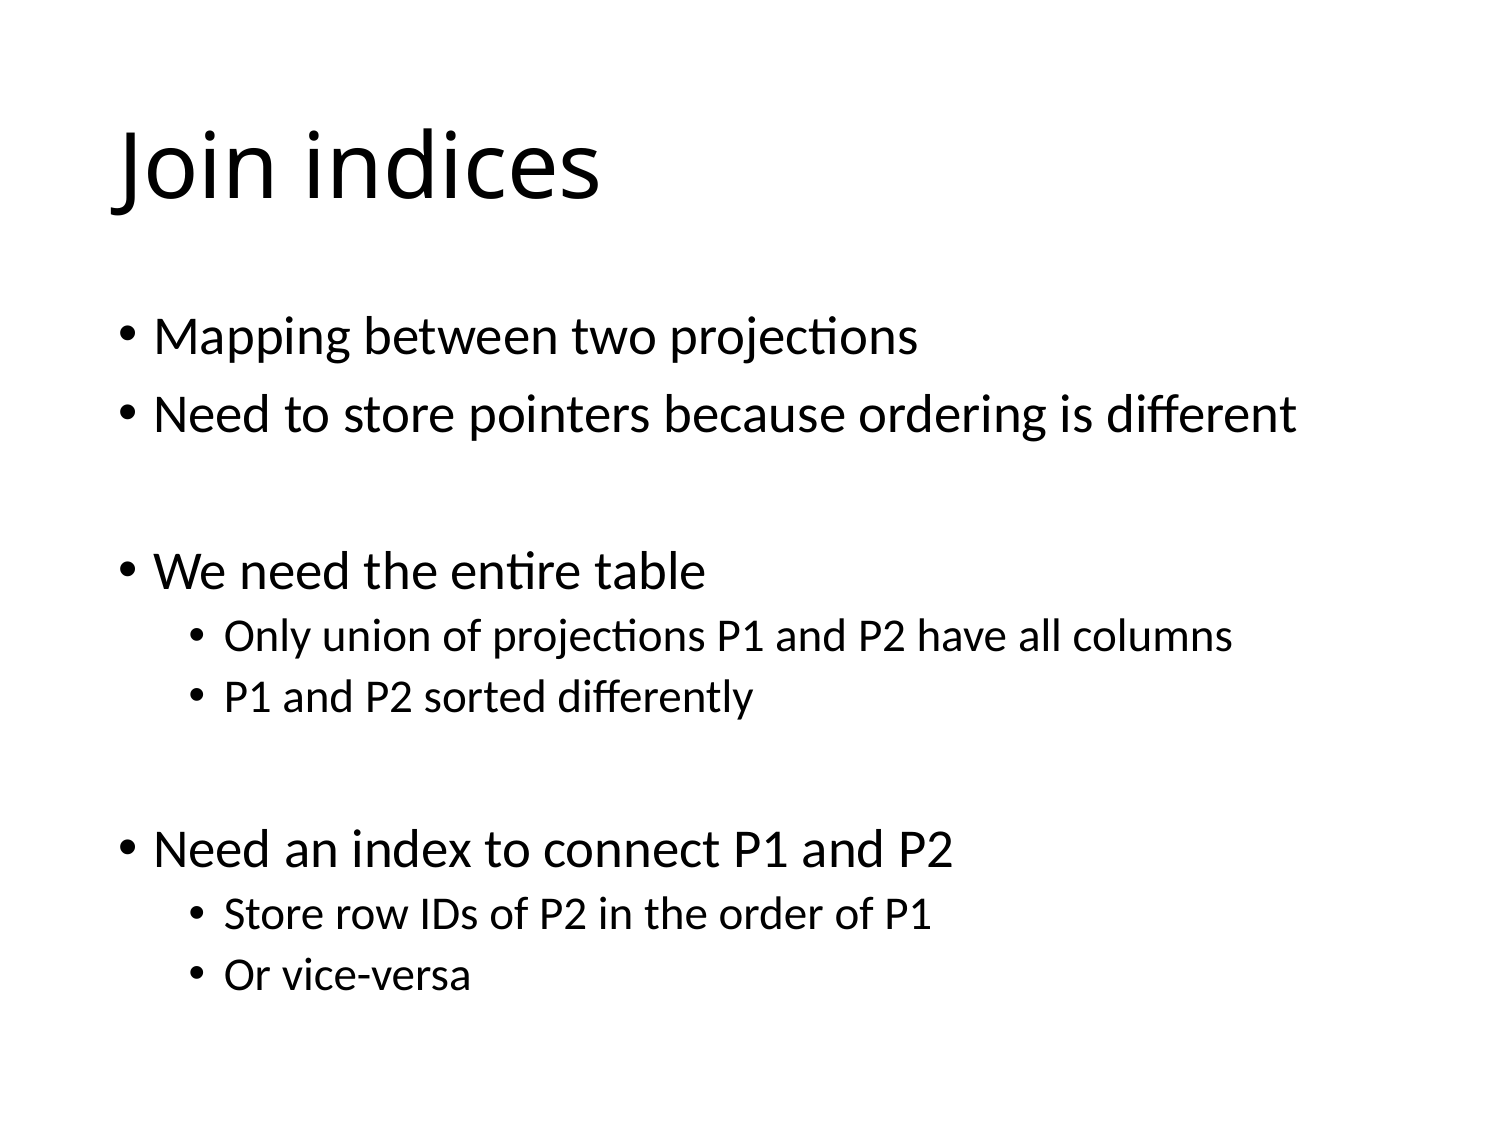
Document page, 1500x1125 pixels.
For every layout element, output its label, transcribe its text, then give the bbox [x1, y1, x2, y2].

title Join indices [103, 59, 1397, 278]
list Mapping between two projections Need to store pointers because ordering is different We need the entire table Only union of projections P1 and P2 have all columns P1 and P2 sorted differently Need an index to connect P1 and P2 Store row IDs of P2 in the order of P1 Or vice-versa [103, 299, 1397, 1014]
